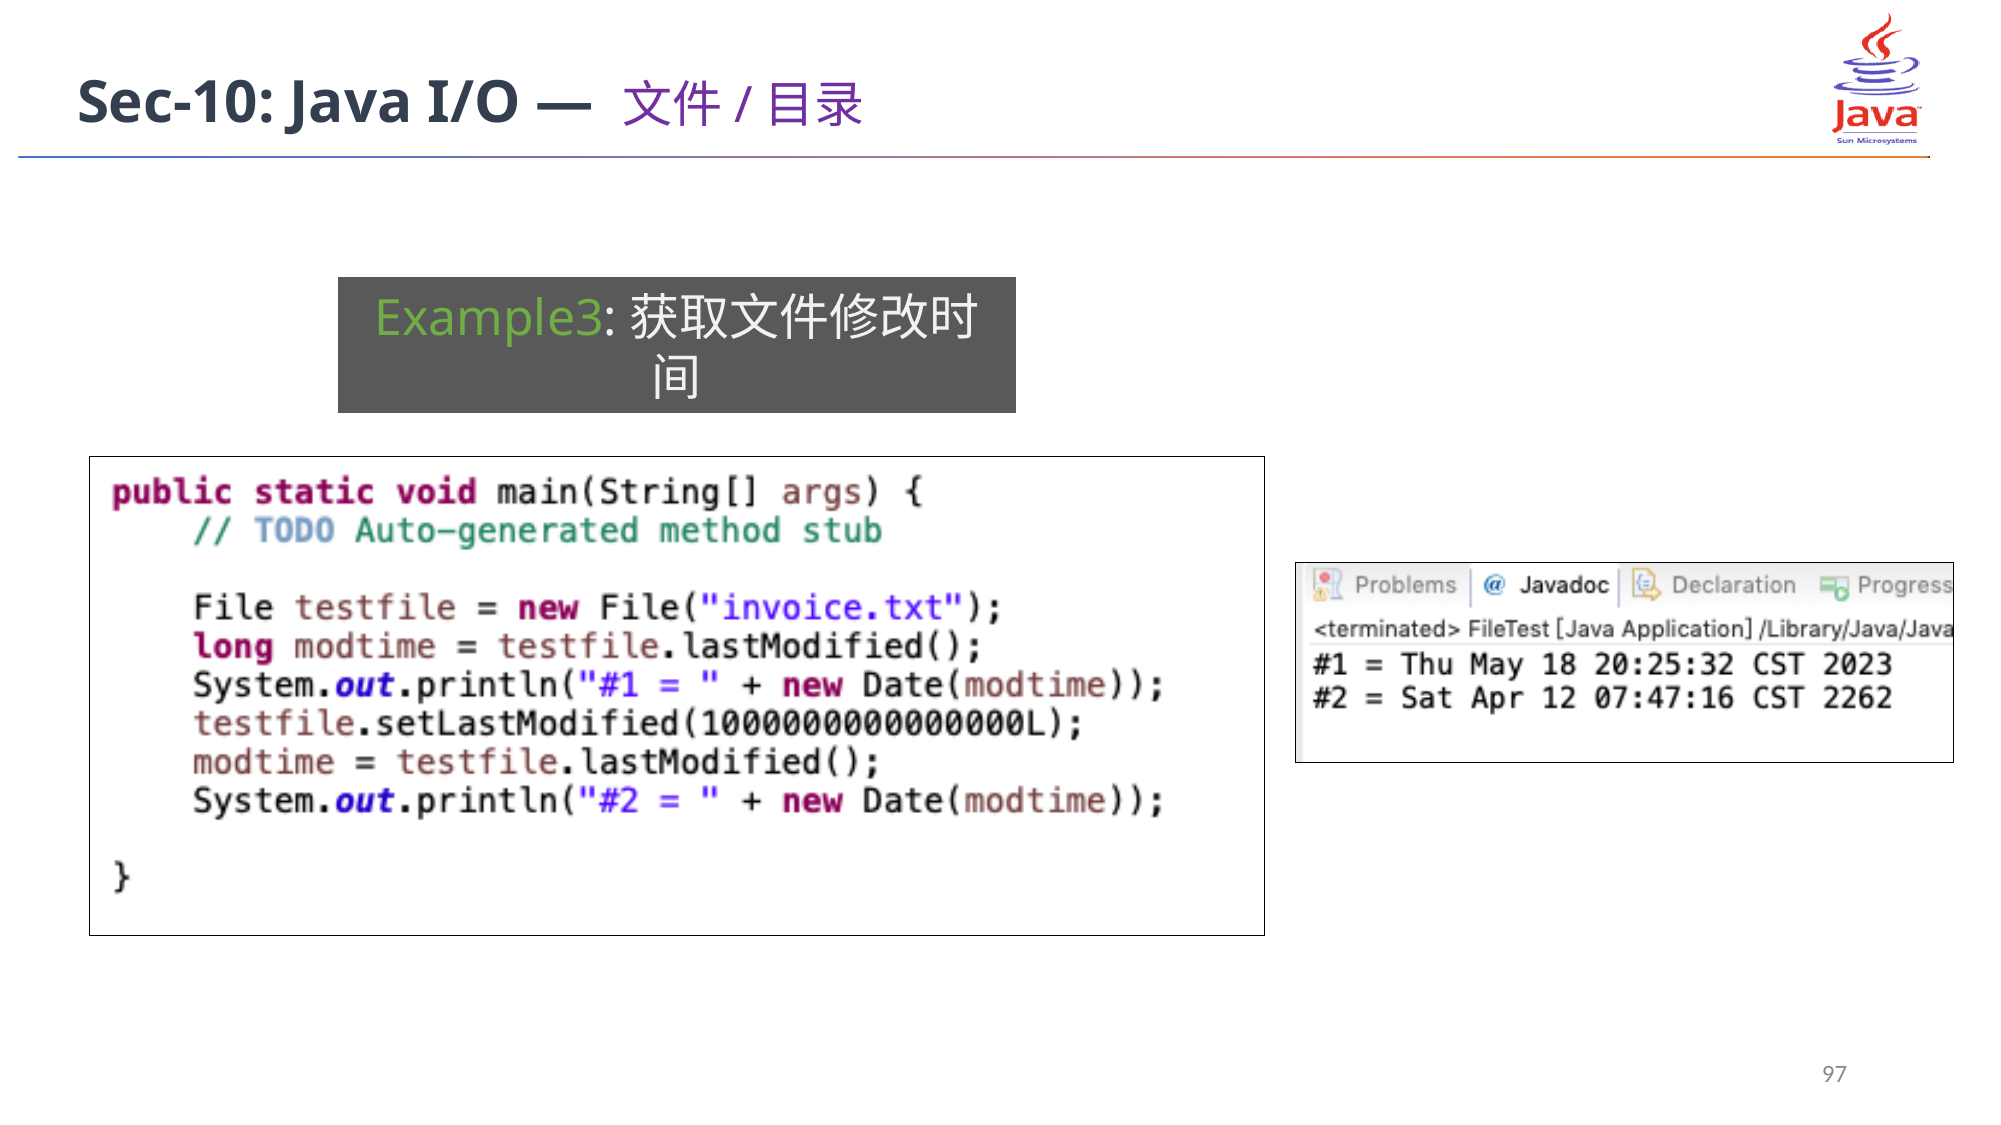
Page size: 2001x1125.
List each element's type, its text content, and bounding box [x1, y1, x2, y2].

text_box Example3:获取文件修改时间 [338, 277, 1016, 413]
text_box Sec-10: Java I/O — 文件/目录 [75, 62, 1047, 135]
picture [1295, 562, 1954, 763]
picture [1825, 9, 1930, 149]
slide_number 97 [1412, 1042, 1863, 1103]
picture [89, 456, 1265, 936]
